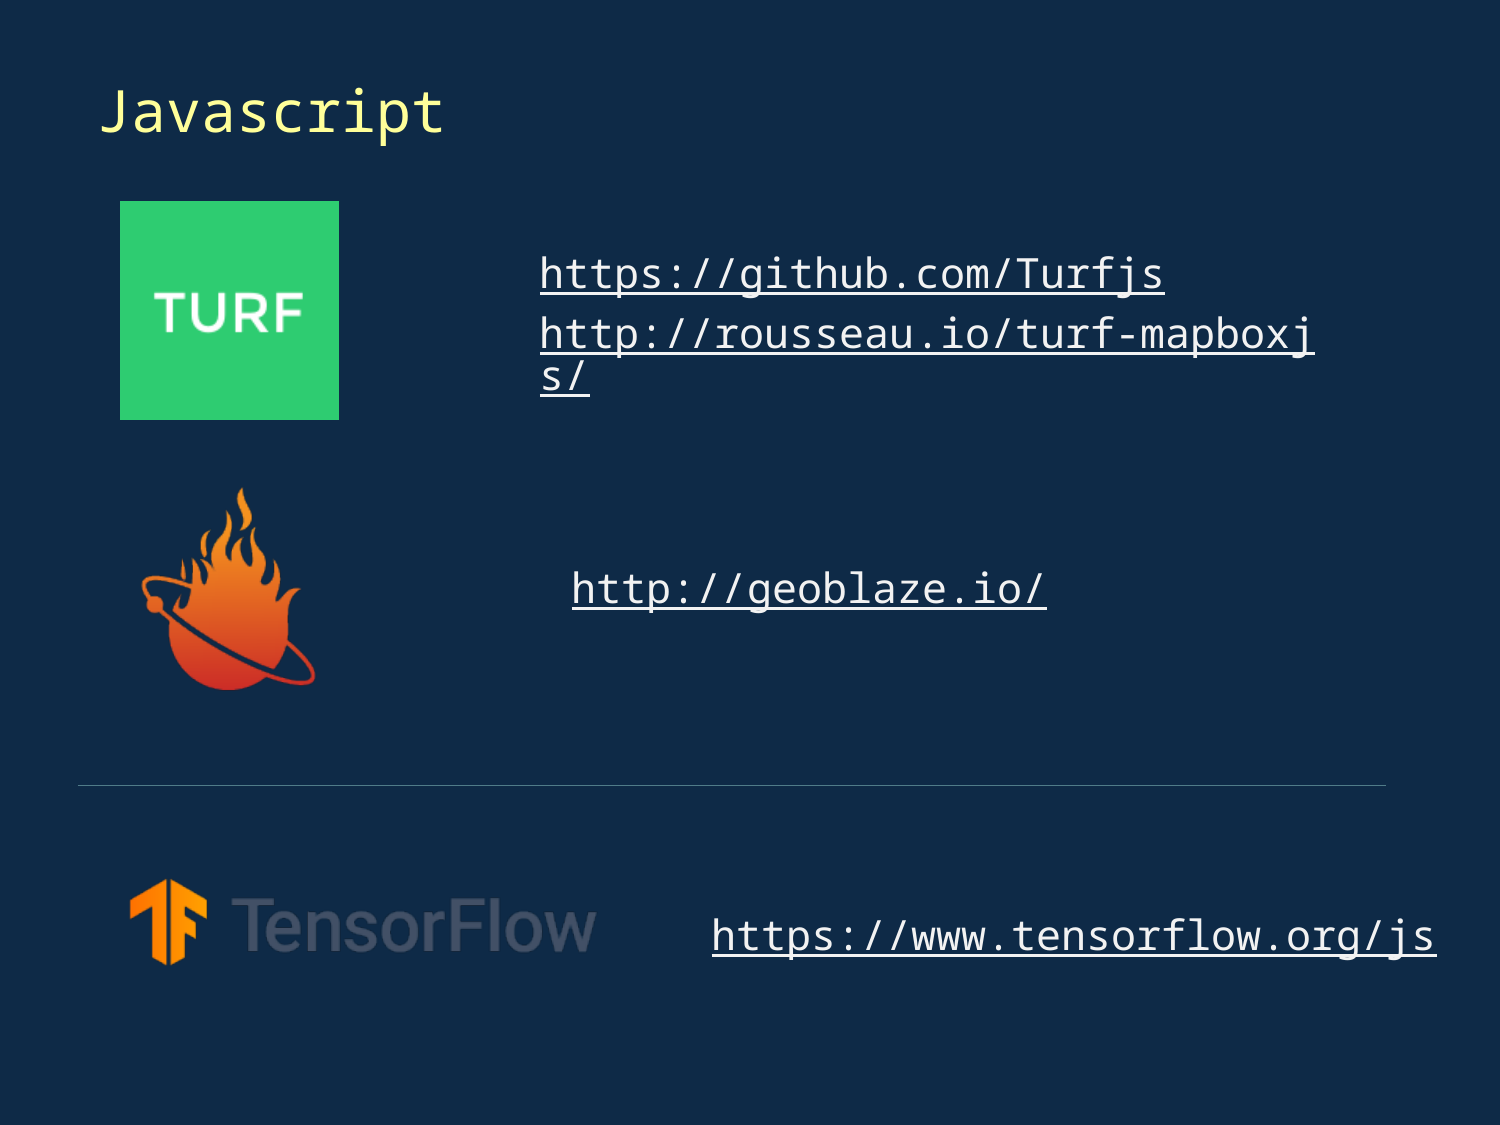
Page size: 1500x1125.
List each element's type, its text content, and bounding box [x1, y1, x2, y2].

picture [119, 201, 339, 420]
text_box Javascript [81, 66, 1441, 152]
text_box http://geoblaze.io/ [557, 554, 1128, 619]
picture [129, 871, 599, 977]
text_box http://rousseau.io/turf-mapboxjs/ [525, 304, 1343, 364]
text_box https://www.tensorflow.org/js [696, 901, 1500, 966]
text_box https://github.com/Turfjs [525, 239, 1343, 304]
picture [77, 437, 390, 750]
